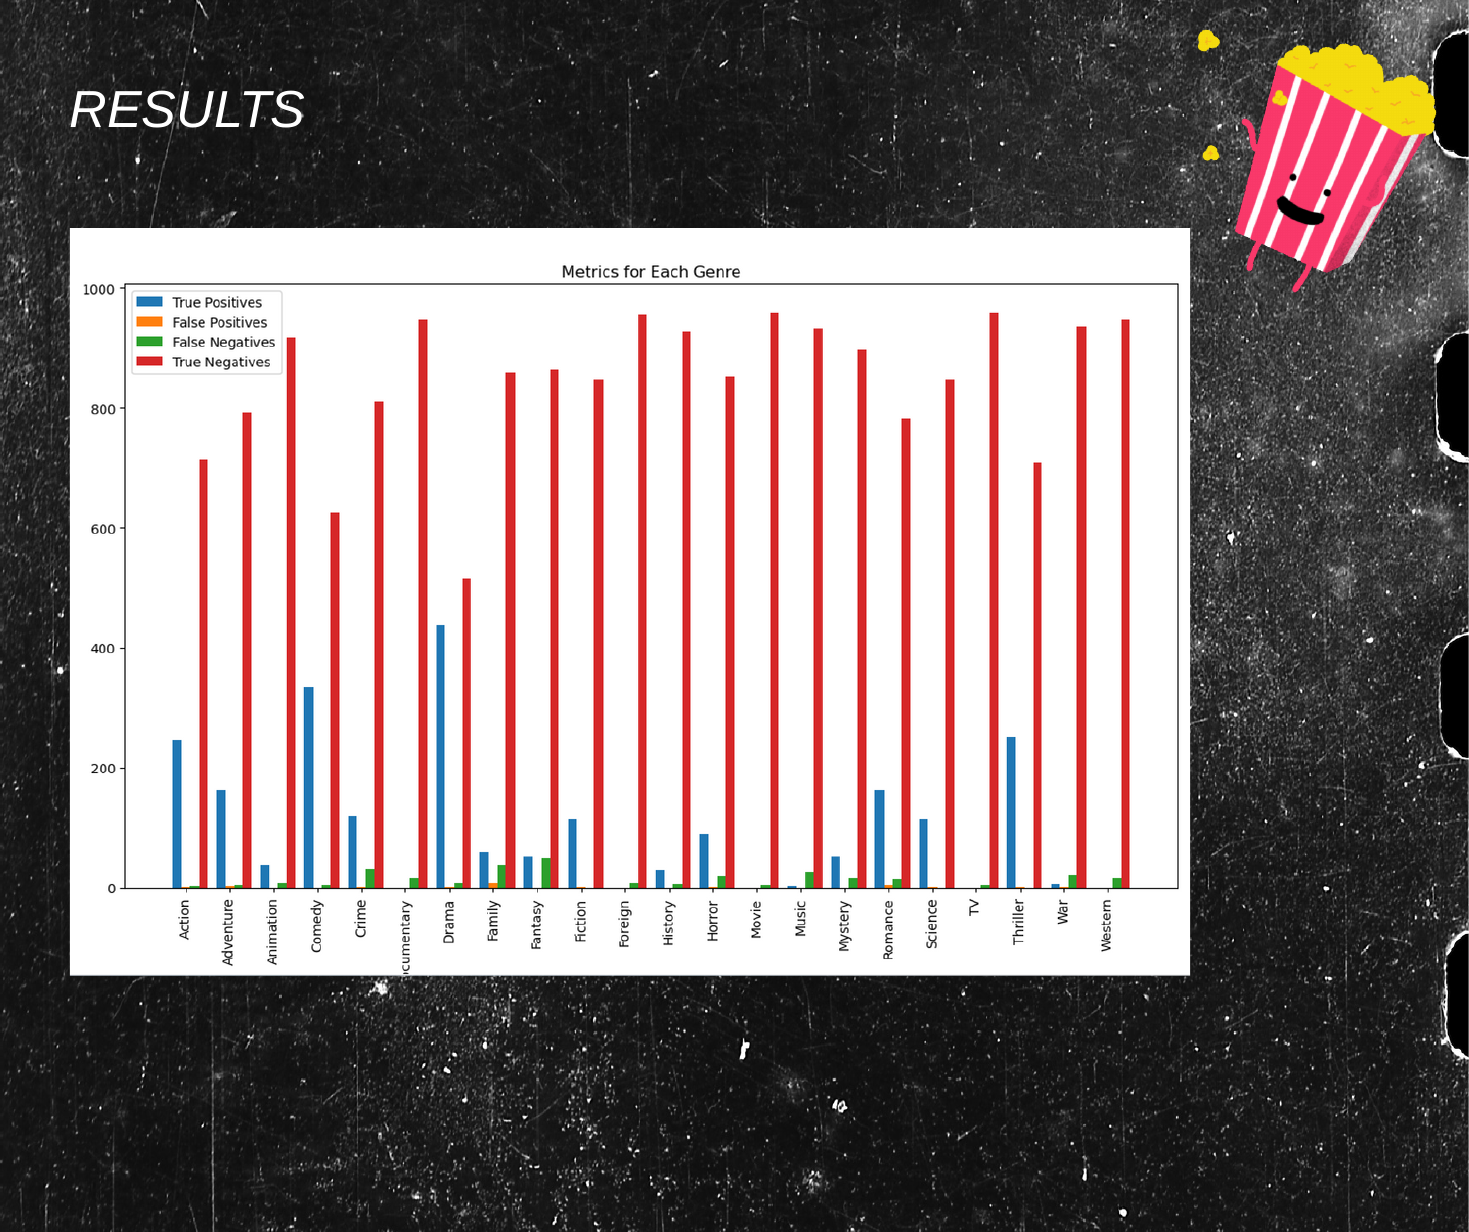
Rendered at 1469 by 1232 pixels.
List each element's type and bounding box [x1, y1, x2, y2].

text_box [69, 0, 1469, 976]
picture [0, 0, 1469, 1232]
